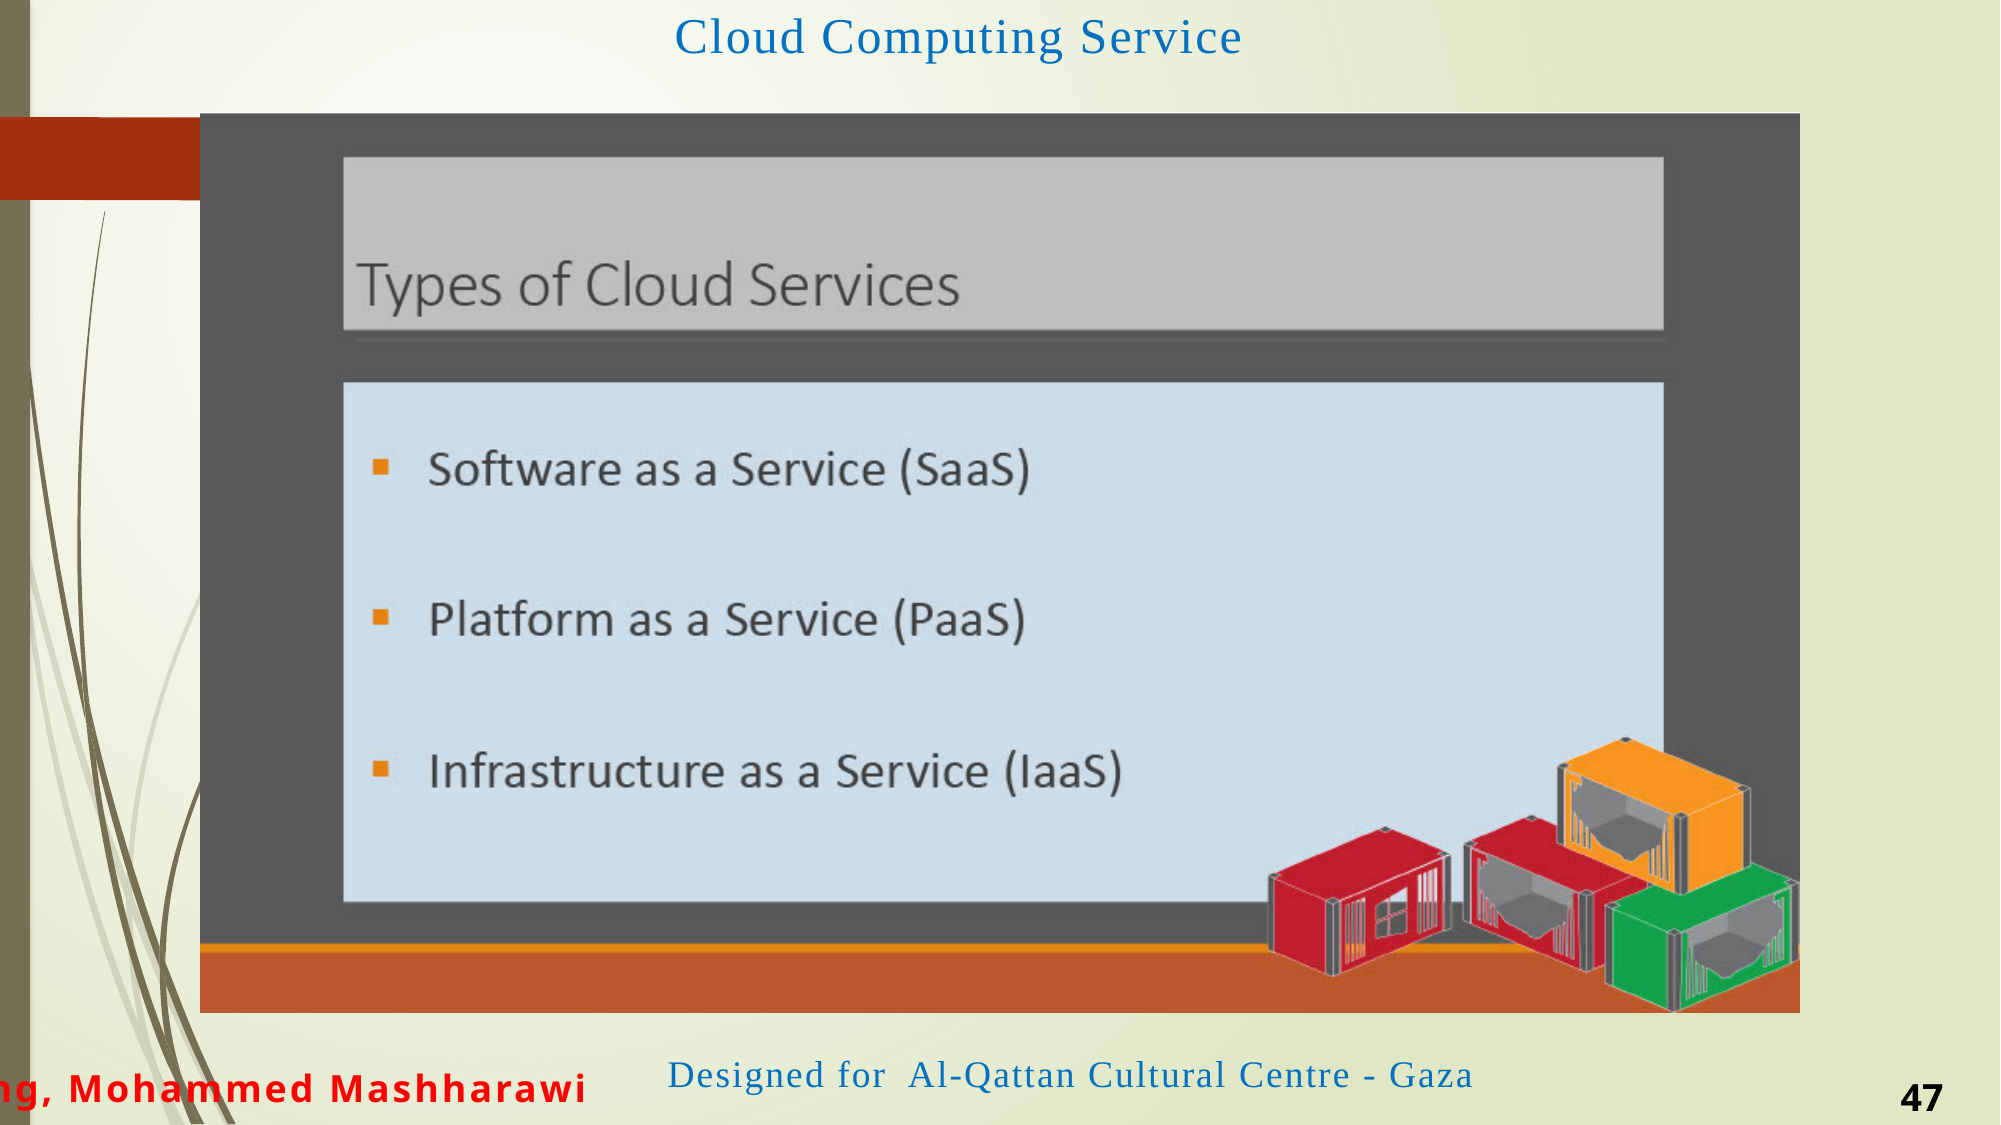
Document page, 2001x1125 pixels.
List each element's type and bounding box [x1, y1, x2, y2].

picture [199, 112, 1801, 1013]
